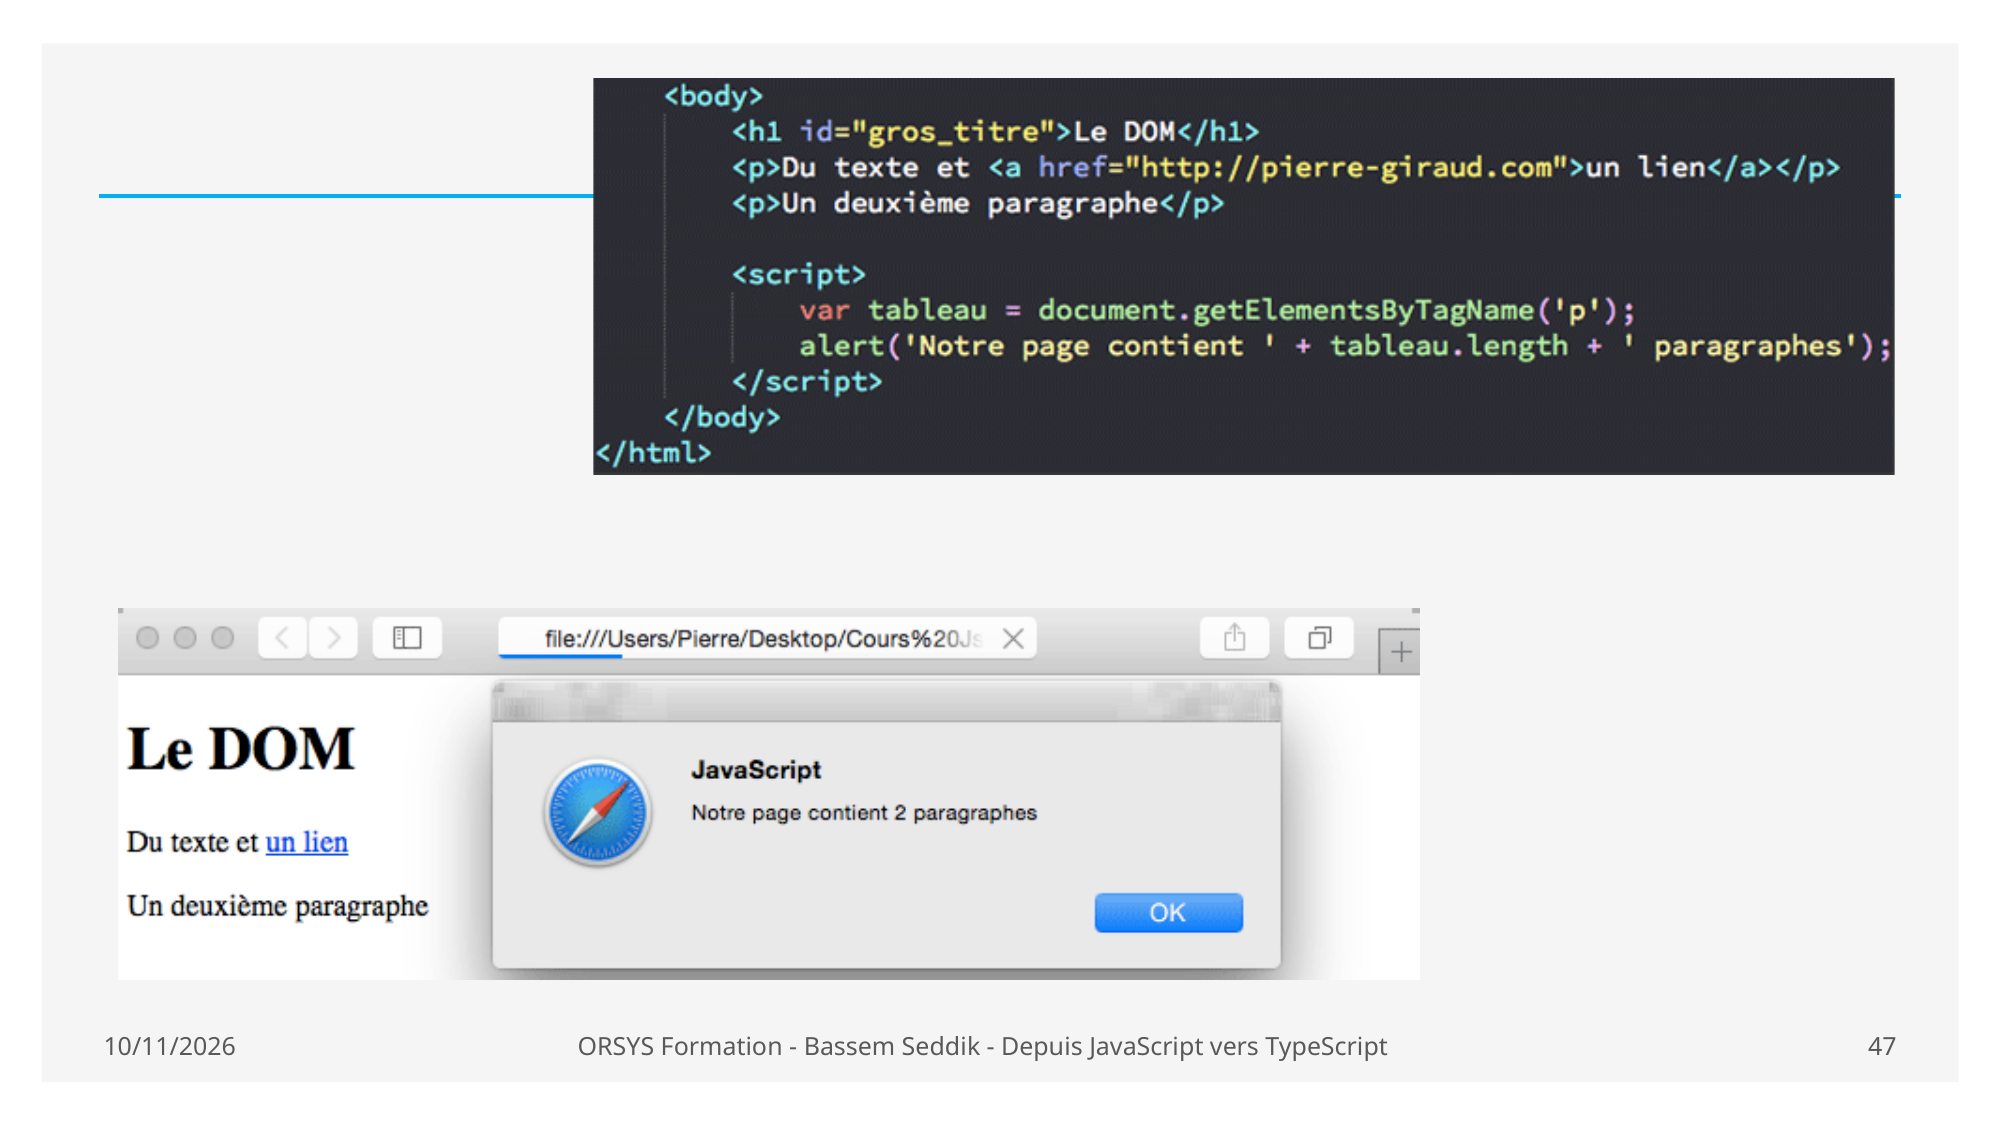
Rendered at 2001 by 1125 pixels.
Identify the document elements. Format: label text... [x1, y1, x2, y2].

picture [118, 608, 1420, 980]
picture [593, 78, 1895, 475]
slide_number 47 [1626, 1017, 1912, 1078]
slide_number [88, 1017, 340, 1078]
footer ORSYS Formation - Bassem Seddik - Depuis JavaScript vers TypeScript [340, 1017, 1626, 1078]
